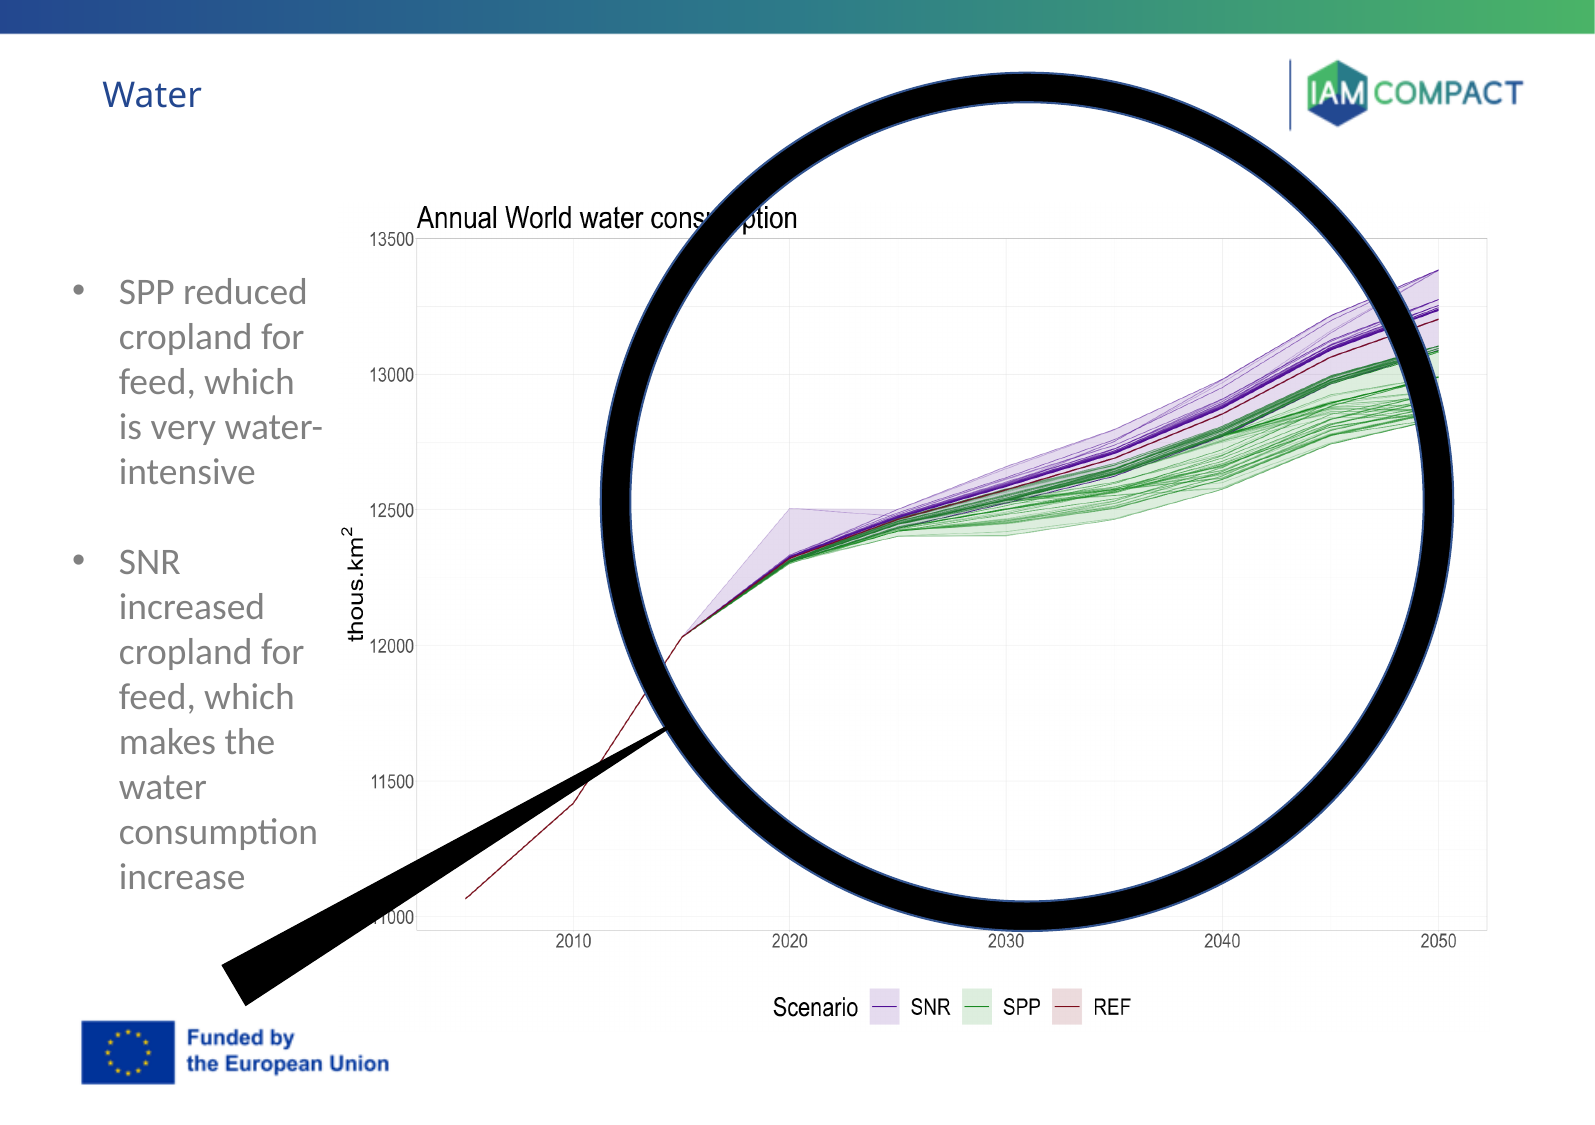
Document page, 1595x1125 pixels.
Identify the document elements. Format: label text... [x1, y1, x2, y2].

picture [0, 0, 1595, 1125]
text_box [198, 72, 1454, 931]
text_box SPP reduced cropland for feed, which is very water-intensive SNR increased cropland for feed, which makes the water consumption increase [57, 259, 198, 905]
title Water [87, 59, 1273, 132]
